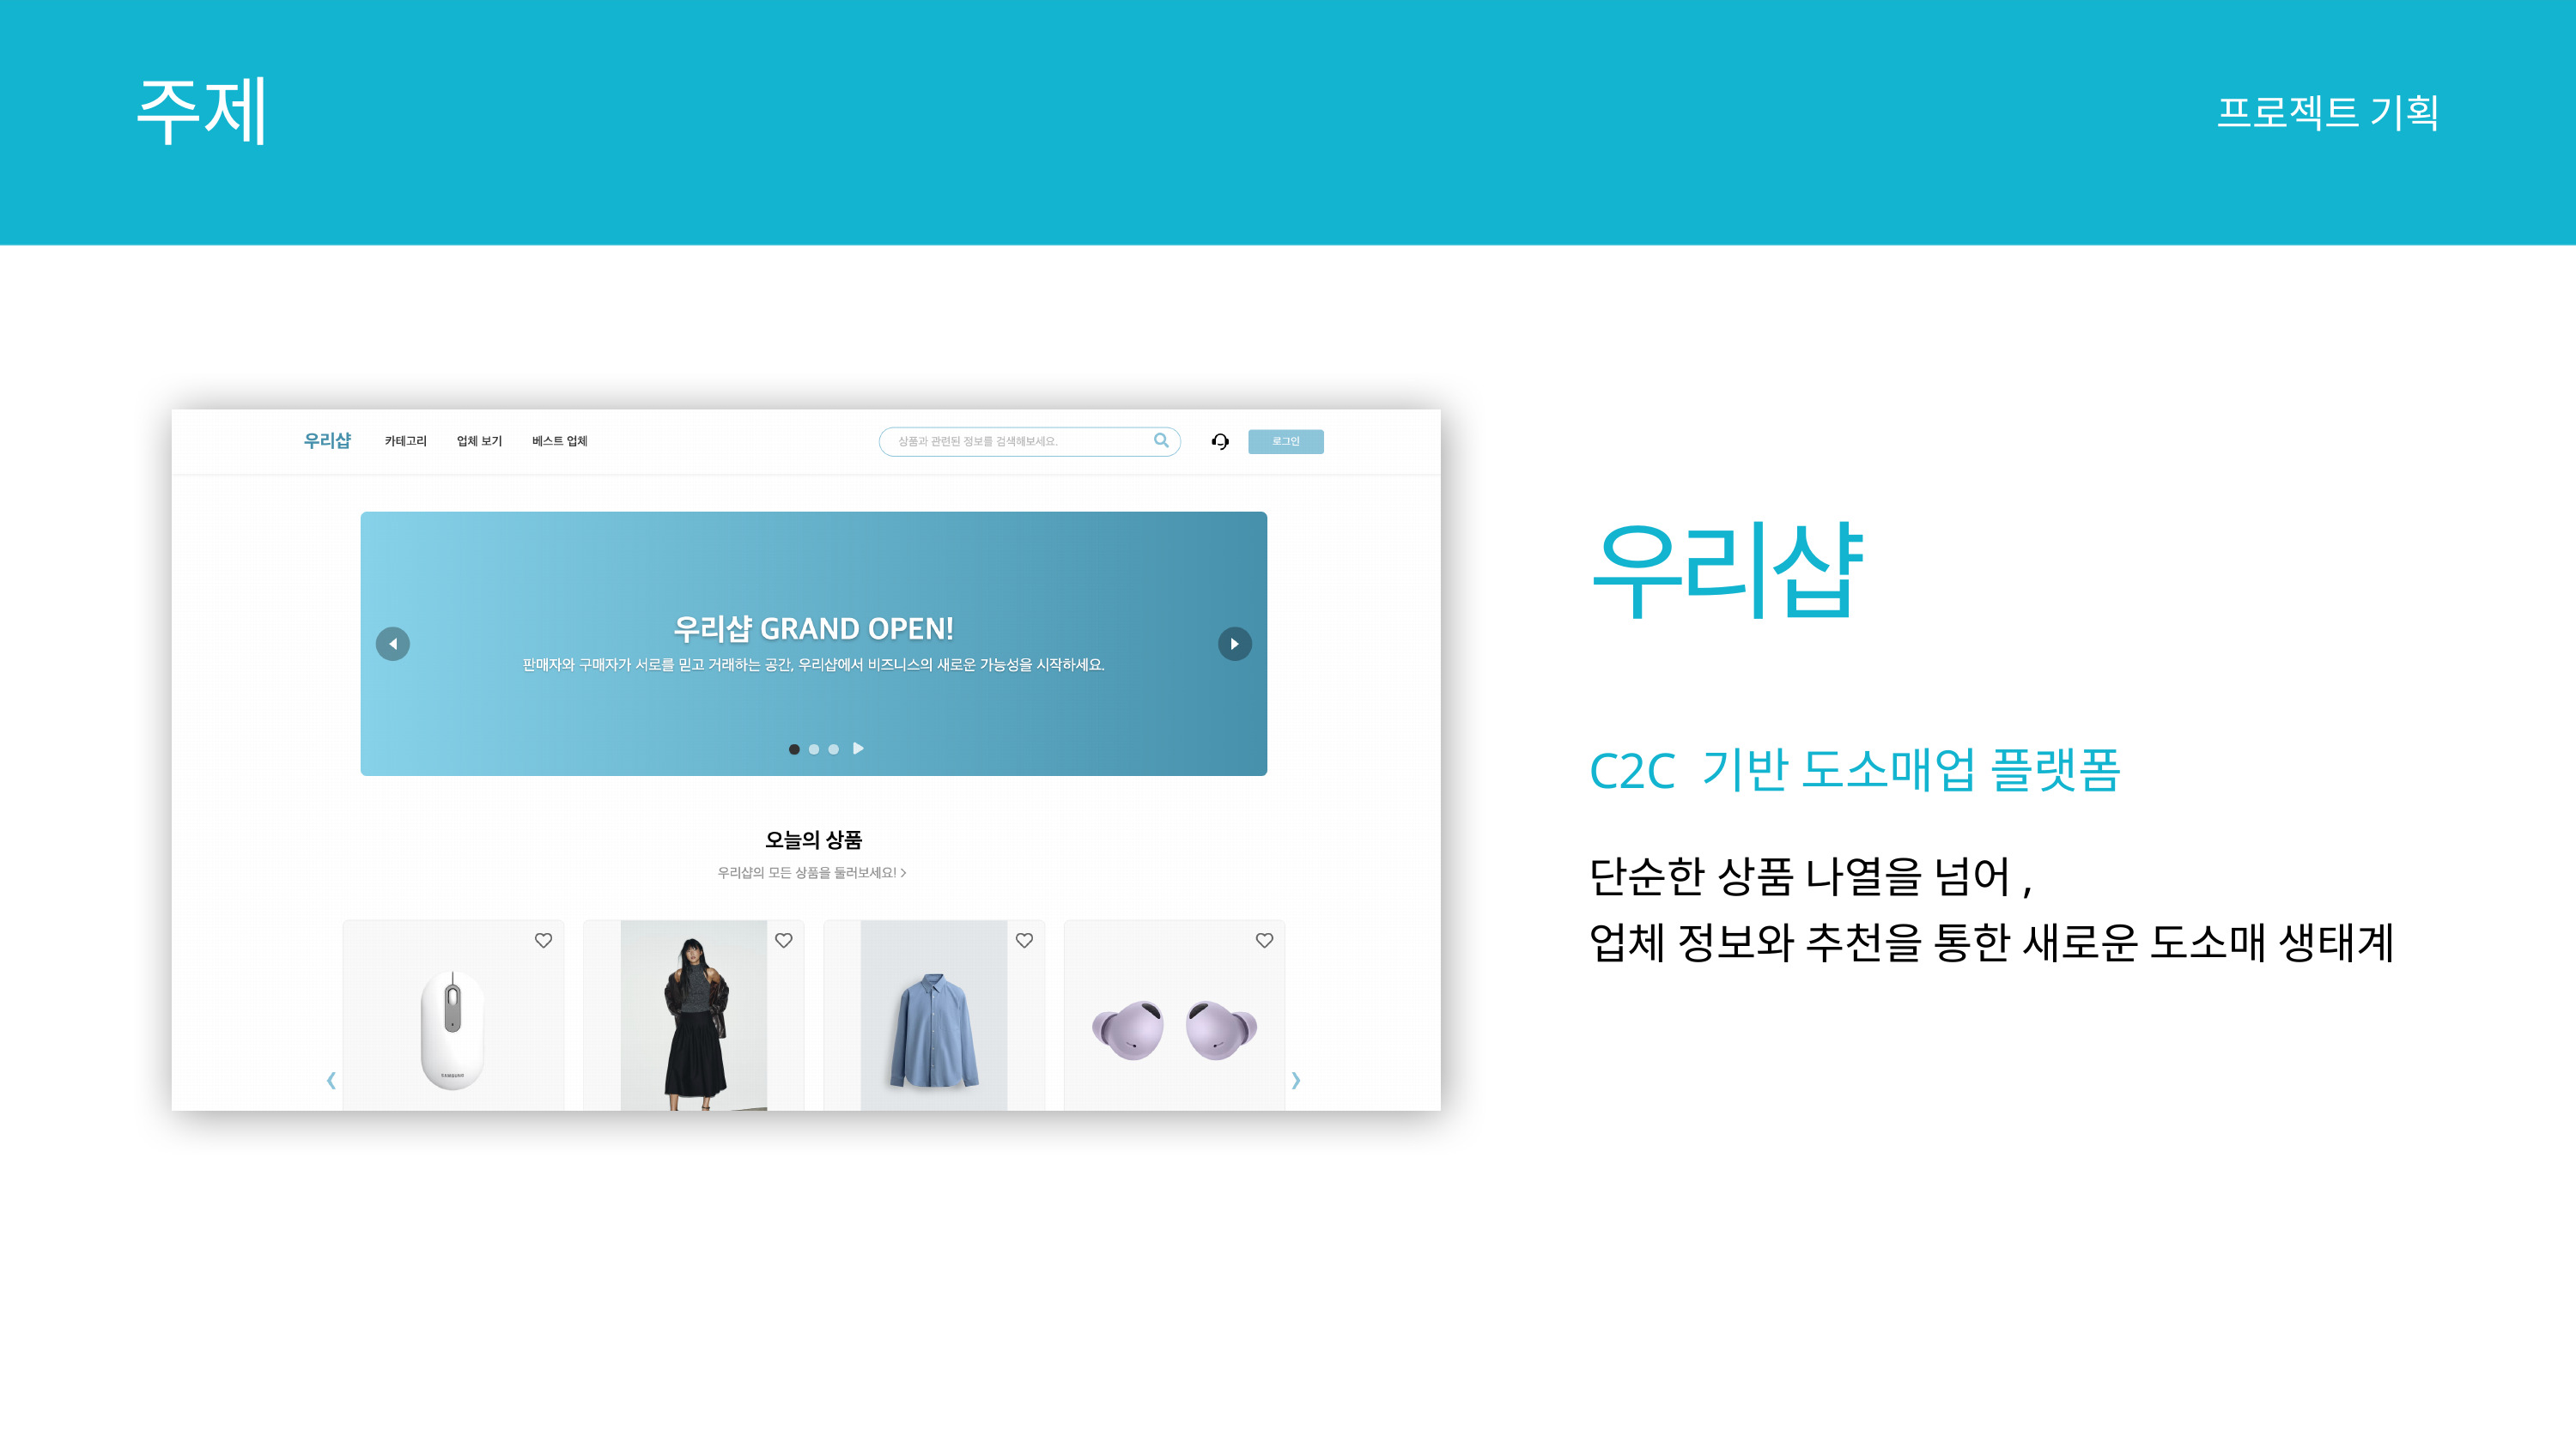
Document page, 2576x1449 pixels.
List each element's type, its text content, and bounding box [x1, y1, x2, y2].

text_box [0, 0, 2576, 246]
text_box 프로젝트 기획 [1895, 82, 2442, 136]
picture [171, 409, 1441, 1111]
text_box 우리샵 [1588, 409, 1911, 633]
text_box 단순한 상품 나열을 넘어, 업체 정보와 추천을 통한 새로운 도소매 생태계 [1588, 835, 2501, 968]
text_box C2C 기반 도소매업 플랫폼 [1588, 731, 2501, 798]
text_box 주제 [134, 51, 602, 155]
